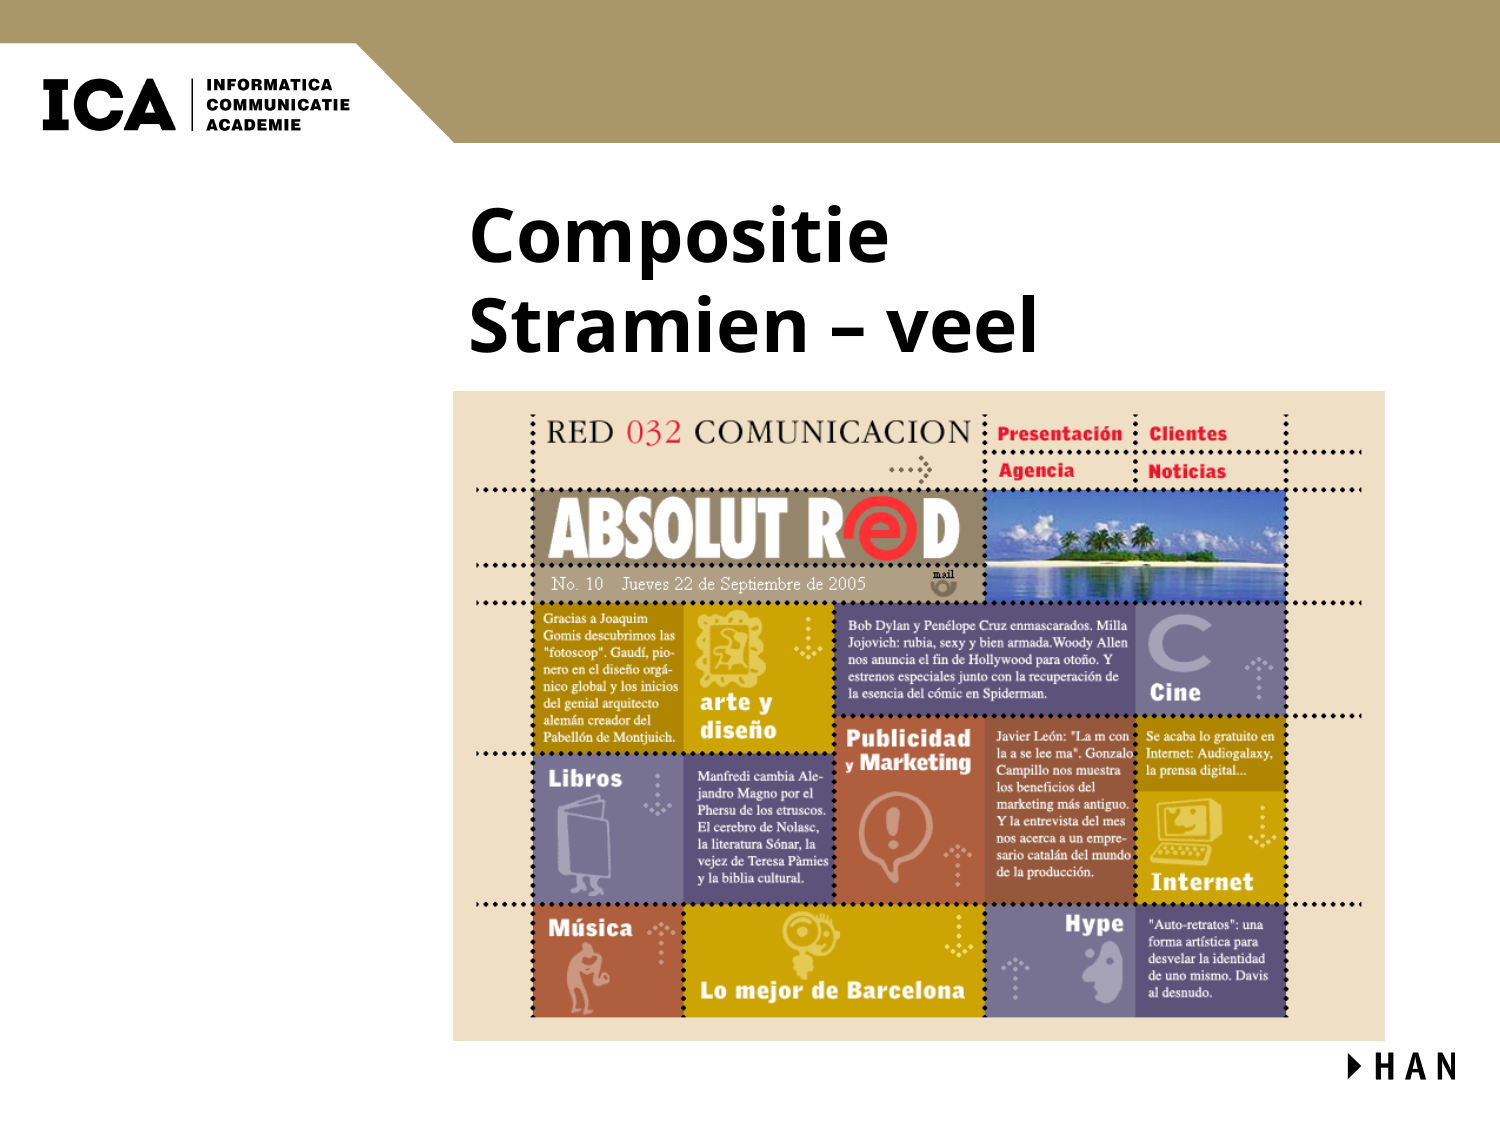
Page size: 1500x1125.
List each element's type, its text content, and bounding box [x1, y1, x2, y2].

title Compositie Stramien – veel [453, 179, 1455, 287]
picture [453, 390, 1386, 1041]
